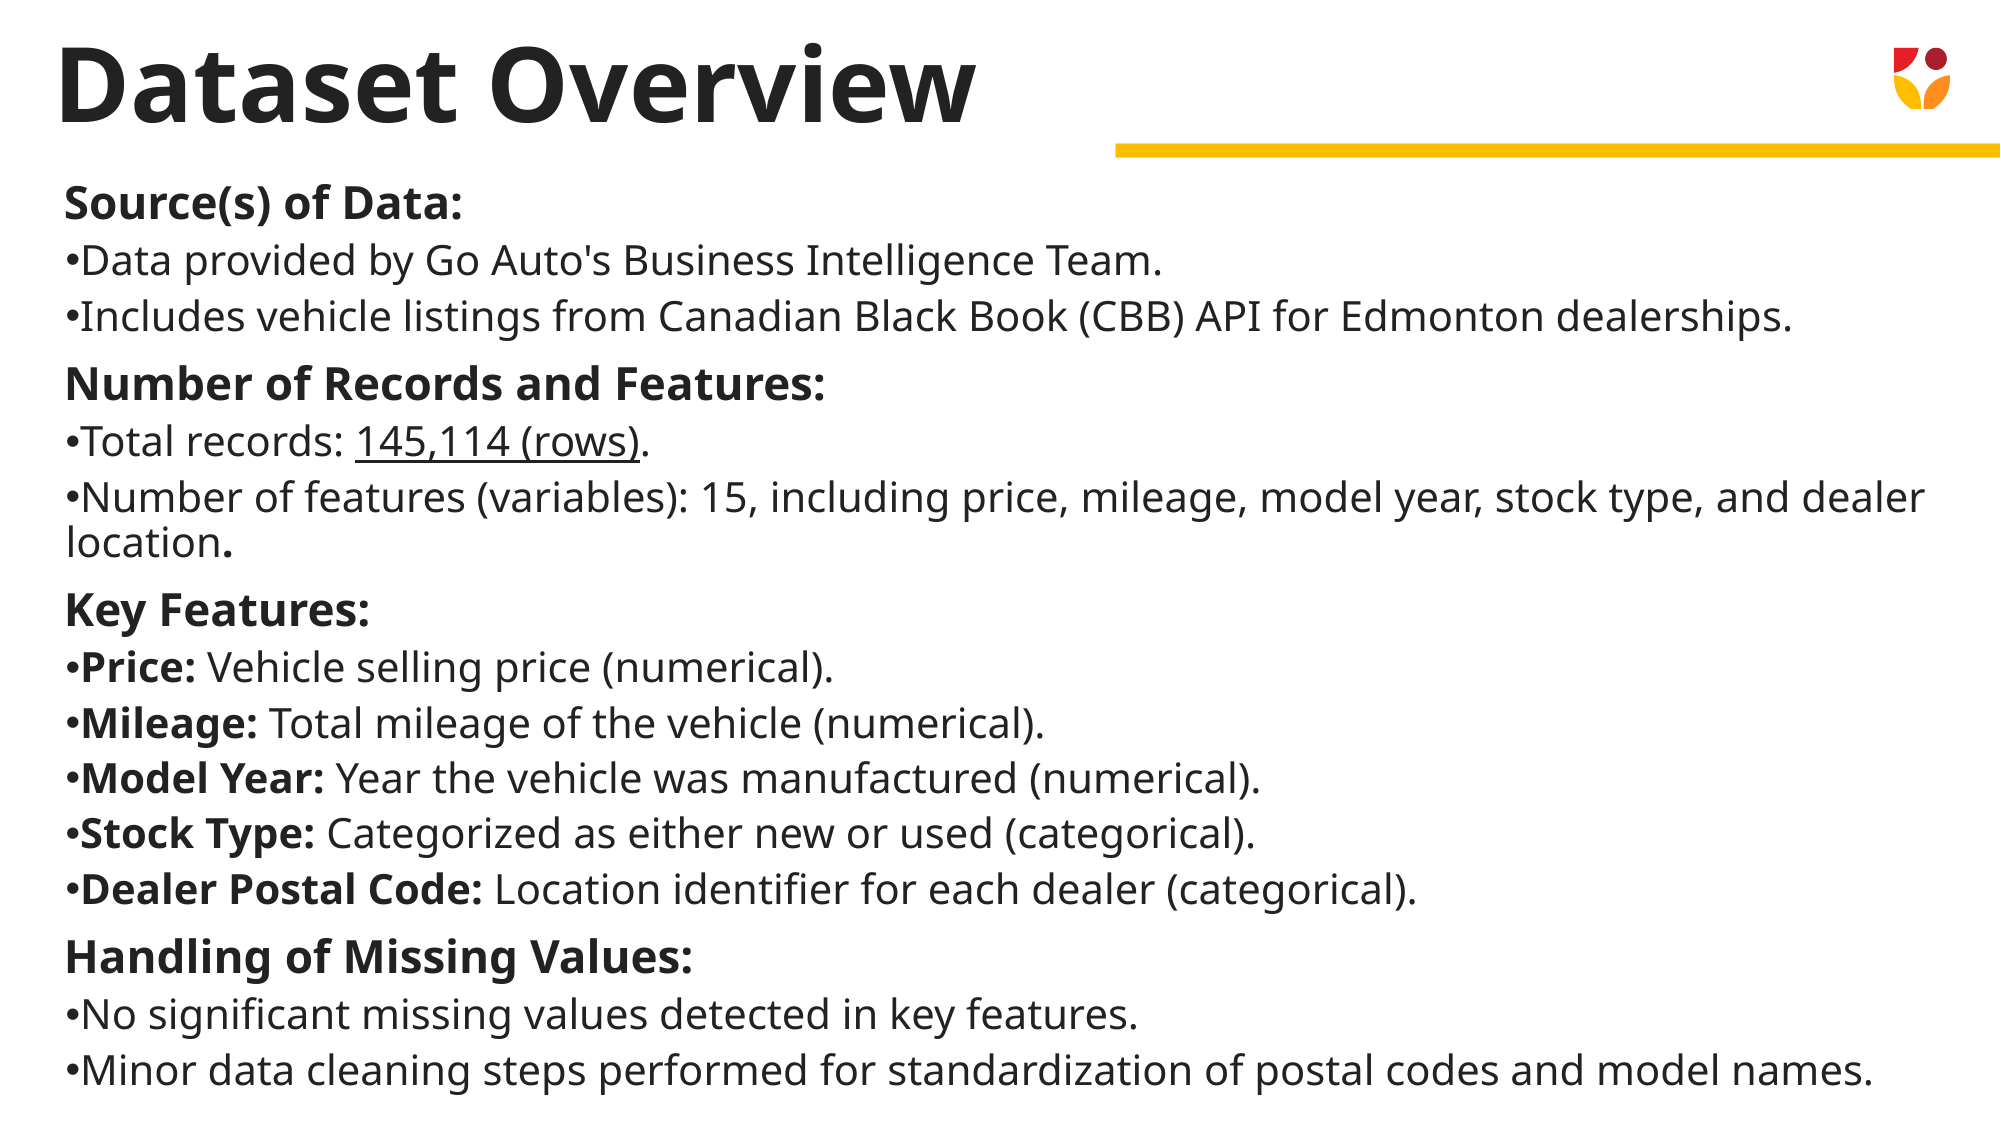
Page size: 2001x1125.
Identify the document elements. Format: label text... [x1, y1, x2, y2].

list Source(s) of Data: Data provided by Go Auto's Business Intelligence Team. Includes vehicle listings from Canadian Black Book (CBB) API for Edmonton dealerships. Number of Records and Features: Total records: 145,114 (rows). Number of features (variables): 15, including price, mileage, model year, stock type, and dealer location. Key Features: Price: Vehicle selling price (numerical). Mileage: Total mileage of the vehicle (numerical). Model Year: Year the vehicle was manufactured (numerical). Stock Type: Categorized as either new or used (categorical). Dealer Postal Code: Location identifier for each dealer (categorical). Handling of Missing Values: No significant missing values detected in key features. Minor data cleaning steps performed for standardization of postal codes and model names. [63, 179, 1973, 1125]
picture [1075, 39, 2000, 177]
title Dataset Overview [38, 0, 1764, 179]
